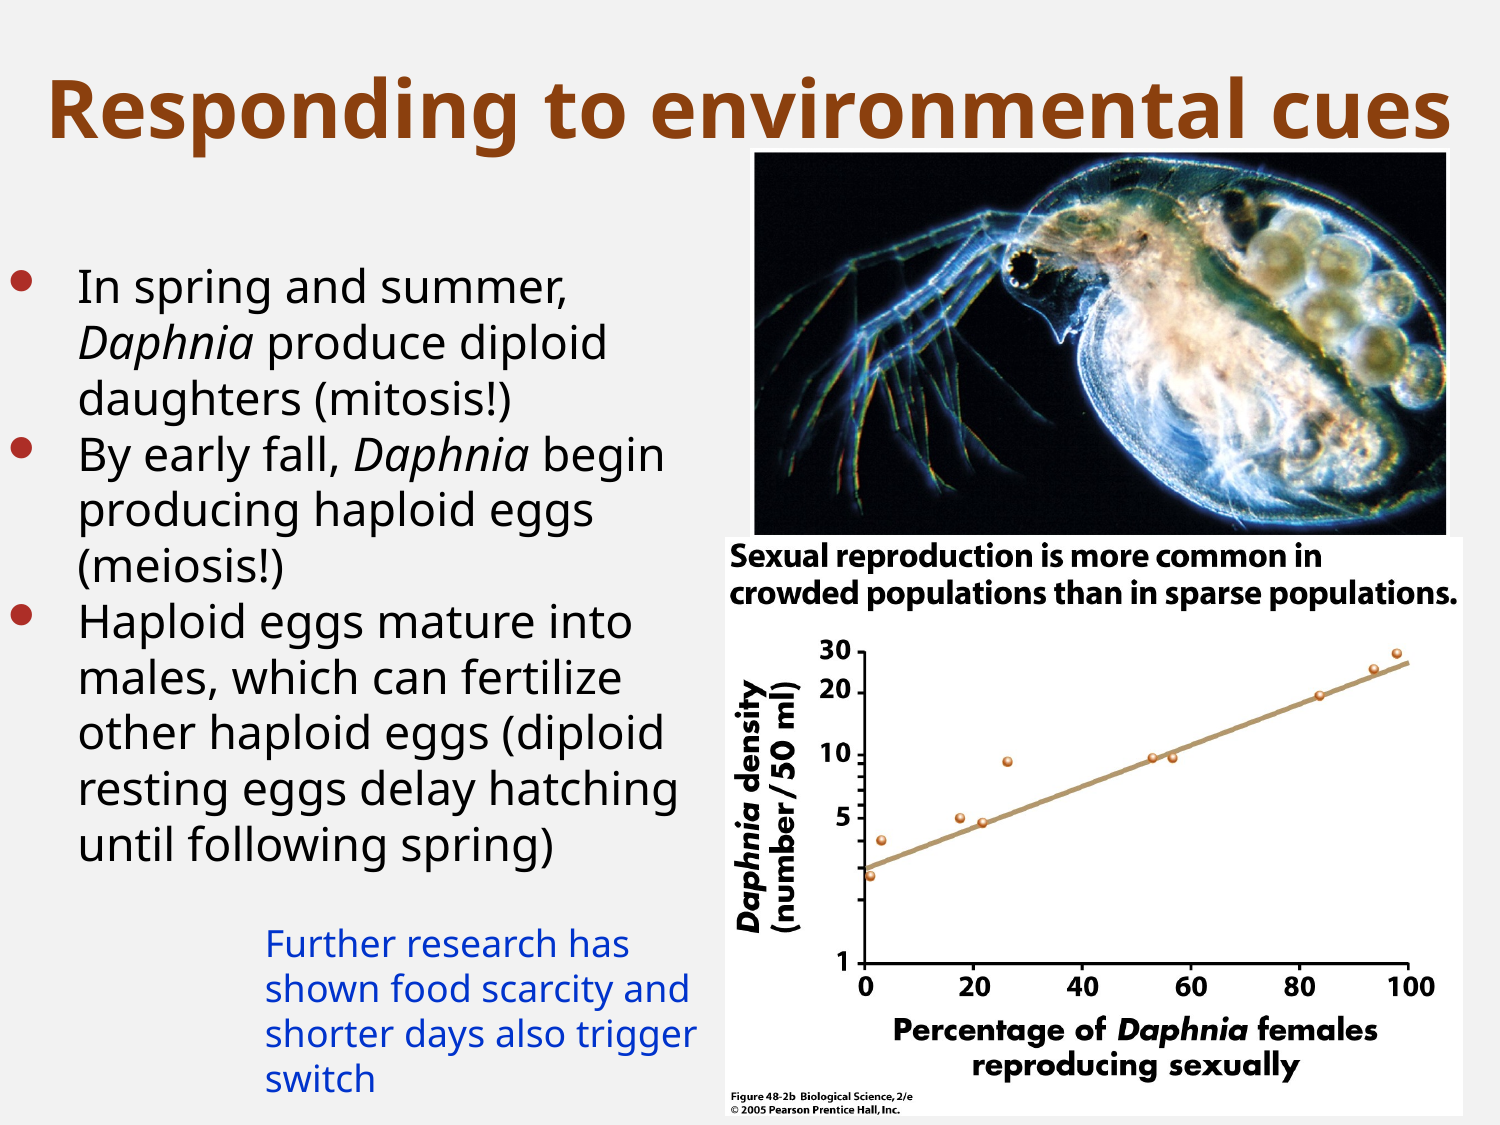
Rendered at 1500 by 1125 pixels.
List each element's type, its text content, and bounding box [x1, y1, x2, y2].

picture [724, 148, 1463, 1116]
title Responding to environmental cues [0, 32, 1500, 163]
list In spring and summer, Daphnia produce diploid daughters (mitosis!) By early fall, Daphnia begin producing haploid eggs (meiosis!) Haploid eggs mature into males, which can fertilize other haploid eggs (diploid resting eggs delay hatching until following spring) [0, 249, 688, 905]
text_box Further research has shown food scarcity and shorter days also trigger switch [249, 912, 715, 1107]
